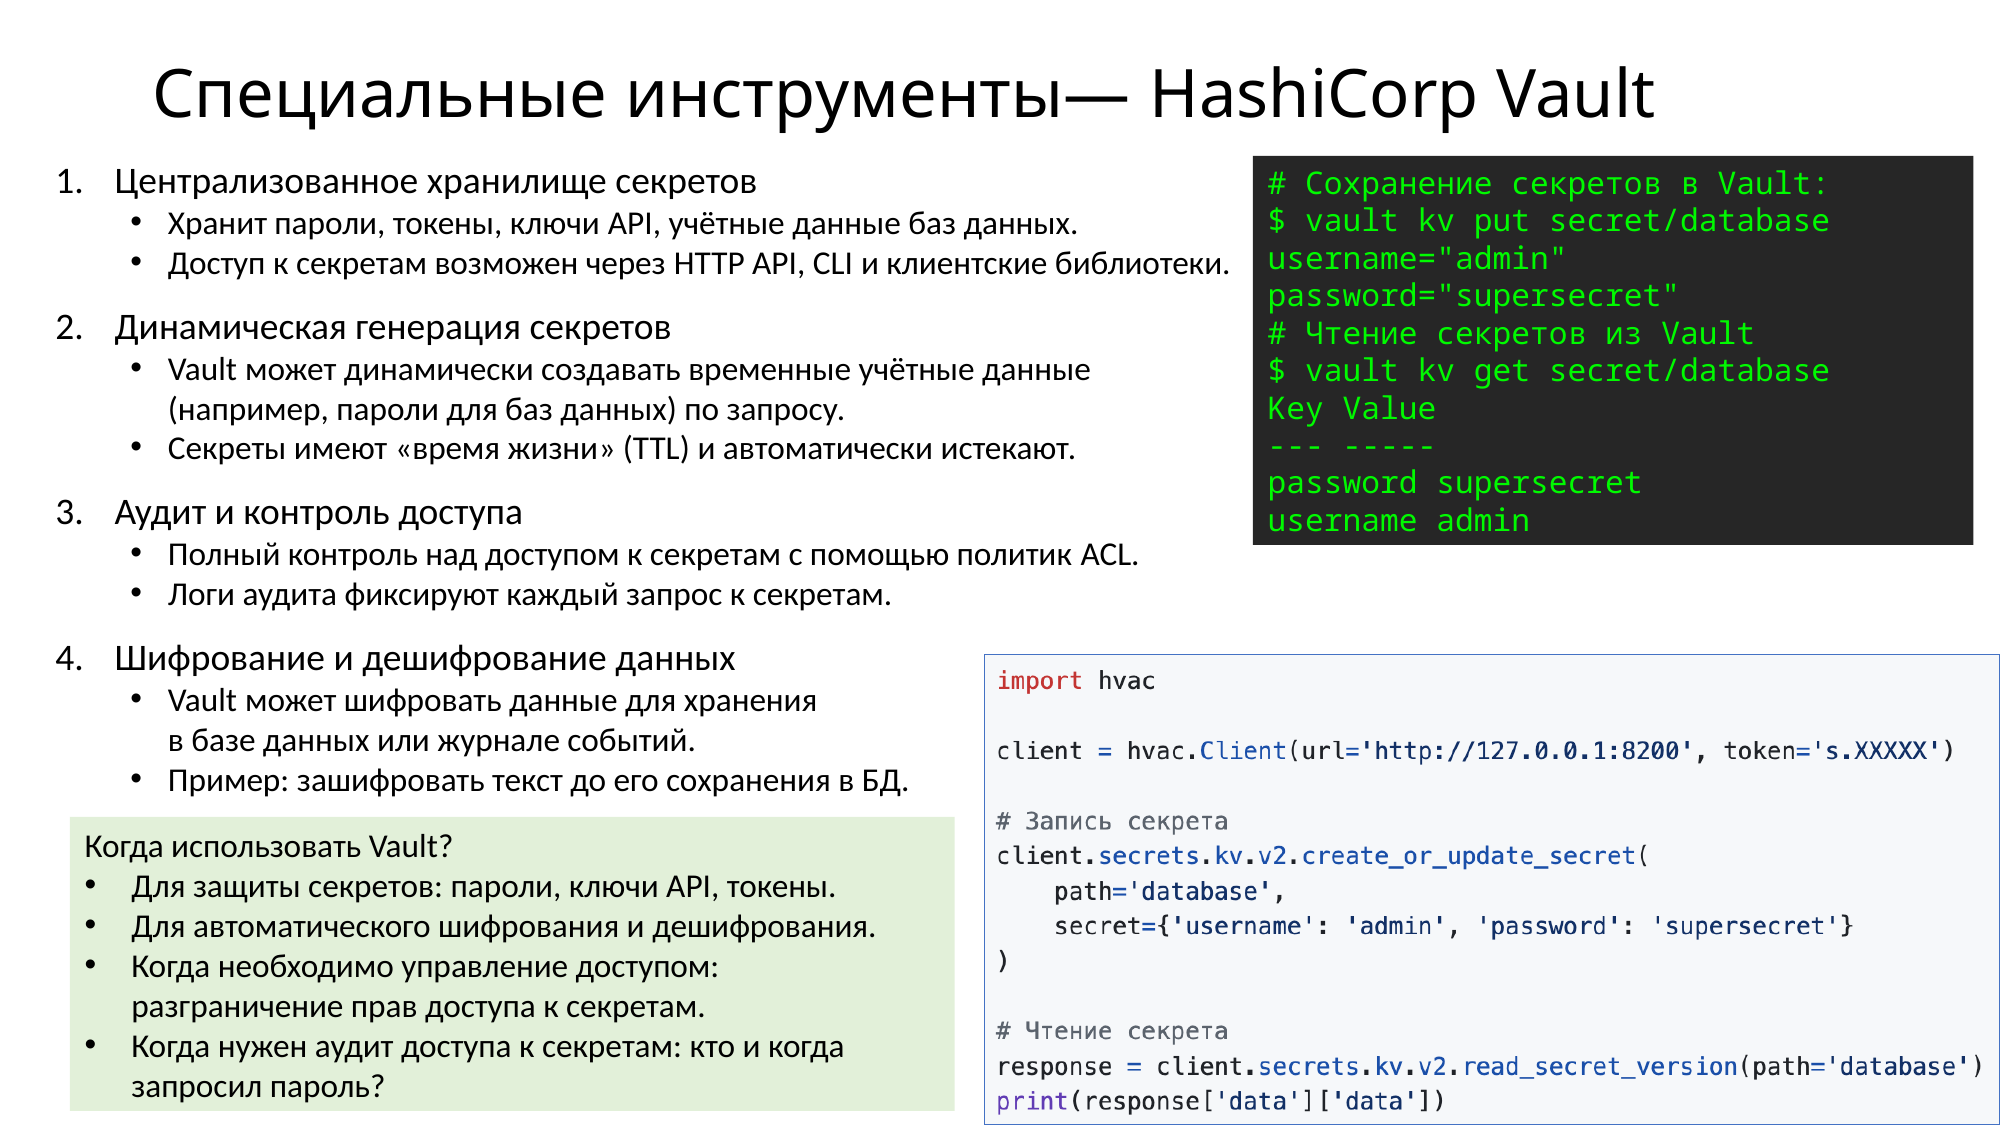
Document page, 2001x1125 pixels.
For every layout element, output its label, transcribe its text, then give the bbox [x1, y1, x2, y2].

text_box Когда использовать Vault? Для защиты секретов: пароли, ключи API, токены. Для автоматического шифрования и дешифрования. Когда необходимо управление доступом: разграничение прав доступа к секретам. Когда нужен аудит доступа к секретам: кто и когда запросил пароль? [69, 816, 955, 1111]
picture [984, 654, 2000, 1125]
title Специальные инструменты— HashiCorp Vault [137, 34, 1863, 155]
list Централизованное хранилище секретов Хранит пароли, токены, ключи API, учётные данные баз данных. Доступ к секретам возможен через HTTP API, CLI и клиентские библиотеки. Динамическая генерация секретов Vault может динамически создавать временные учётные данные (например, пароли для баз данных) по запросу. Секреты имеют «время жизни» (TTL) и автоматически истекают. Аудит и контроль доступа Полный контроль над доступом к секретам с помощью политик ACL. Логи аудита фиксируют каждый запрос к секретам. Шифрование и дешифрование данных Vault может шифровать данные для хранения в базе данных или журнале событий. Пример: зашифровать текст до его сохранения в БД. [40, 148, 1253, 810]
text_box # Сохранение секретов в Vault: $ vault kv put secret/database username="admin" password="supersecret" # Чтение секретов из Vault $ vault kv get secret/database Key Value --- ----- password supersecret username admin [1252, 155, 1974, 545]
